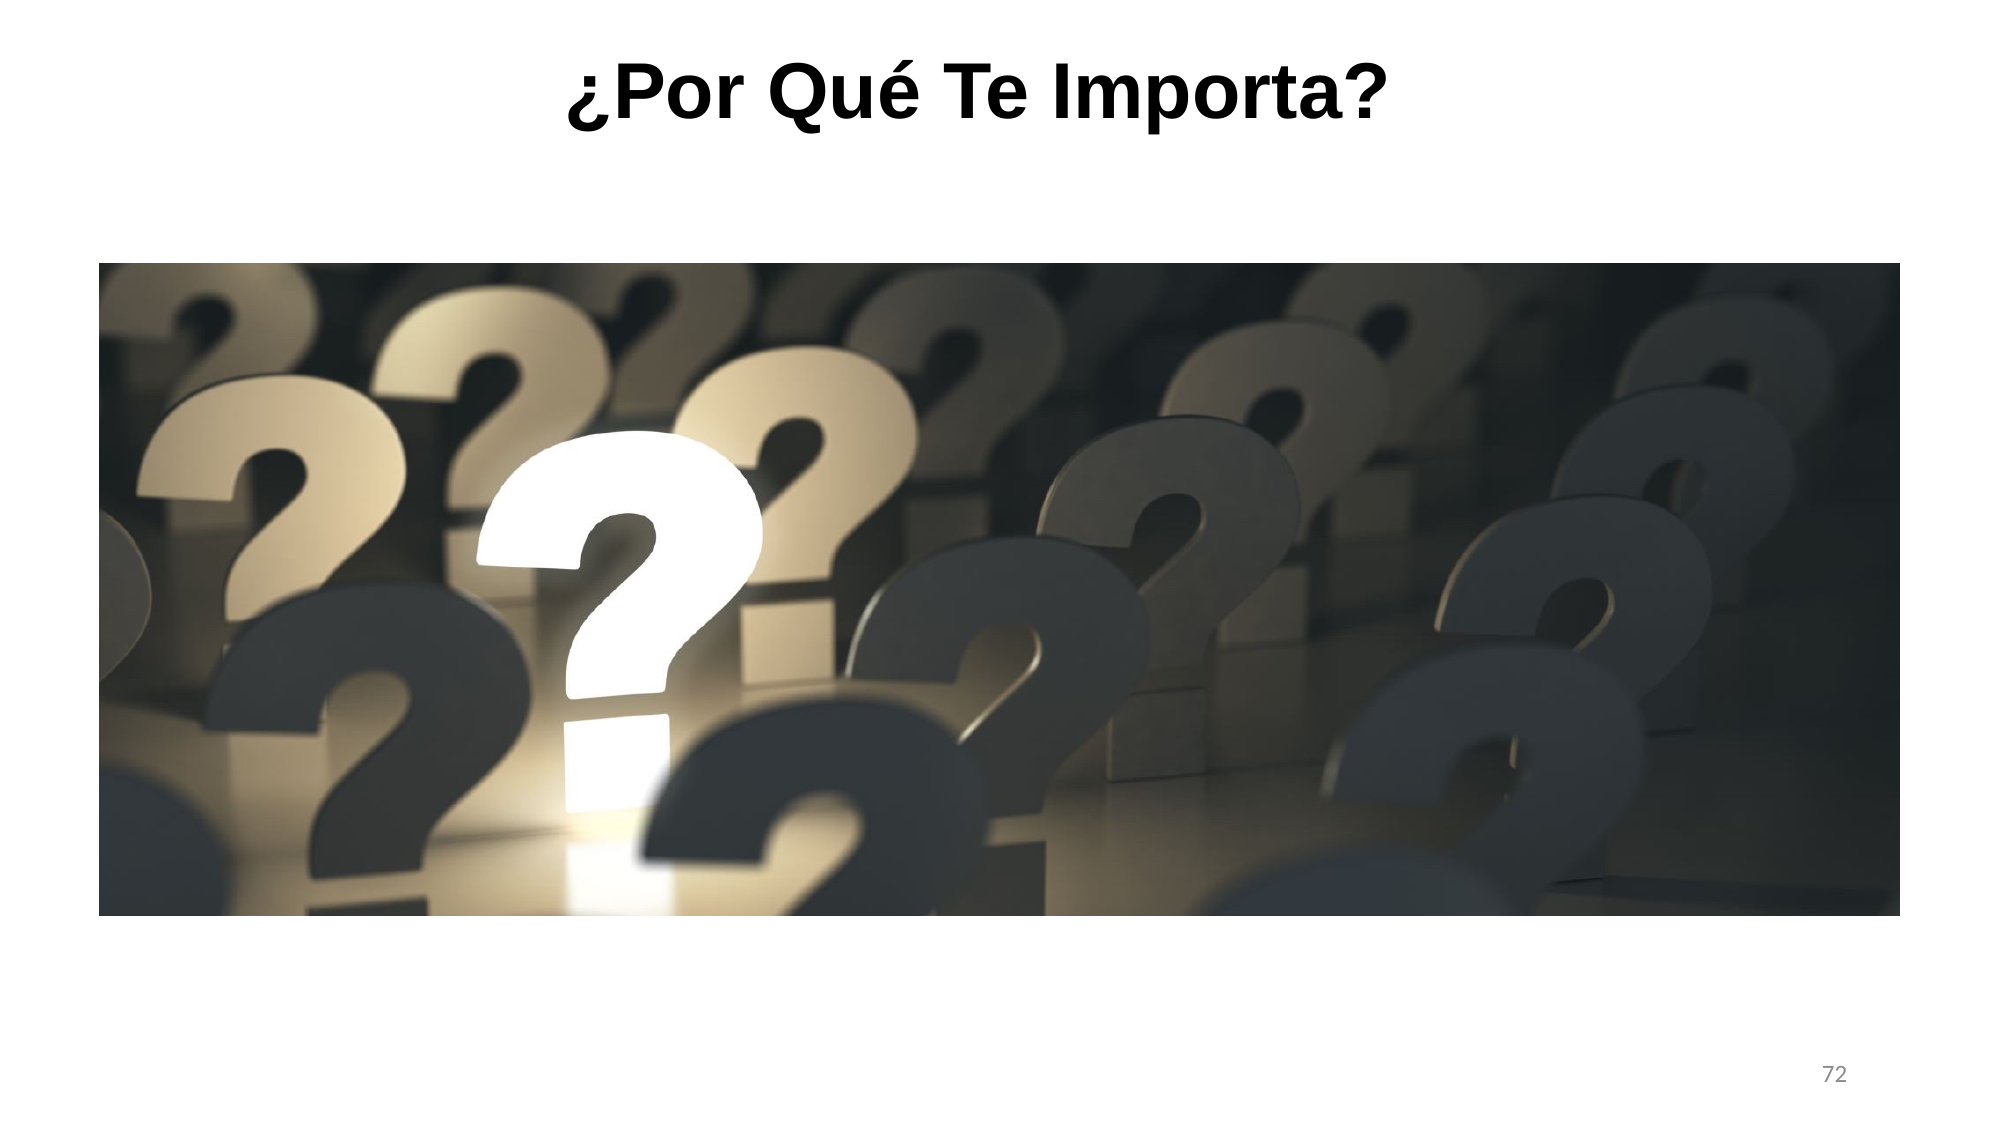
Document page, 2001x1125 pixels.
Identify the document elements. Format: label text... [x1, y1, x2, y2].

slide_number 72 [1412, 1042, 1863, 1103]
picture [99, 263, 1900, 916]
title ¿Por Qué Te Importa? [238, 43, 1718, 192]
